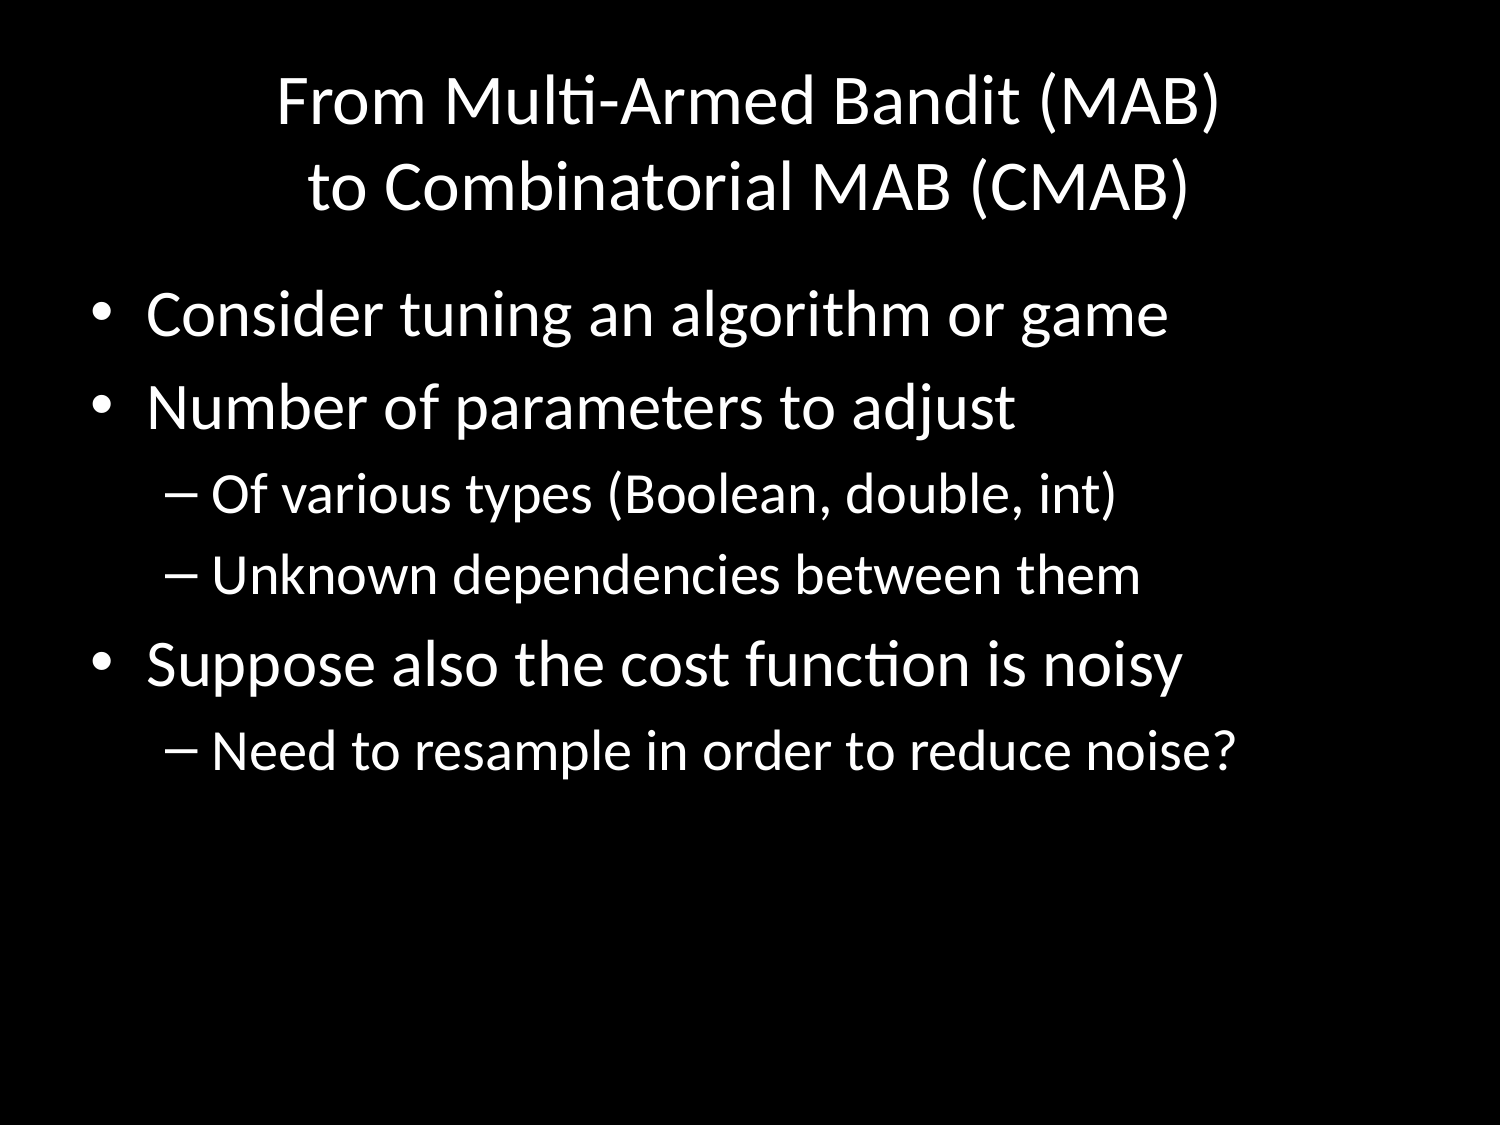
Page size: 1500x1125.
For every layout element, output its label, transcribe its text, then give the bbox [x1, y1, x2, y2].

list Consider tuning an algorithm or game Number of parameters to adjust Of various types (Boolean, double, int) Unknown dependencies between them Suppose also the cost function is noisy Need to resample in order to reduce noise? [75, 262, 1425, 1005]
title From Multi-Armed Bandit (MAB) to Combinatorial MAB (CMAB) [75, 45, 1425, 233]
